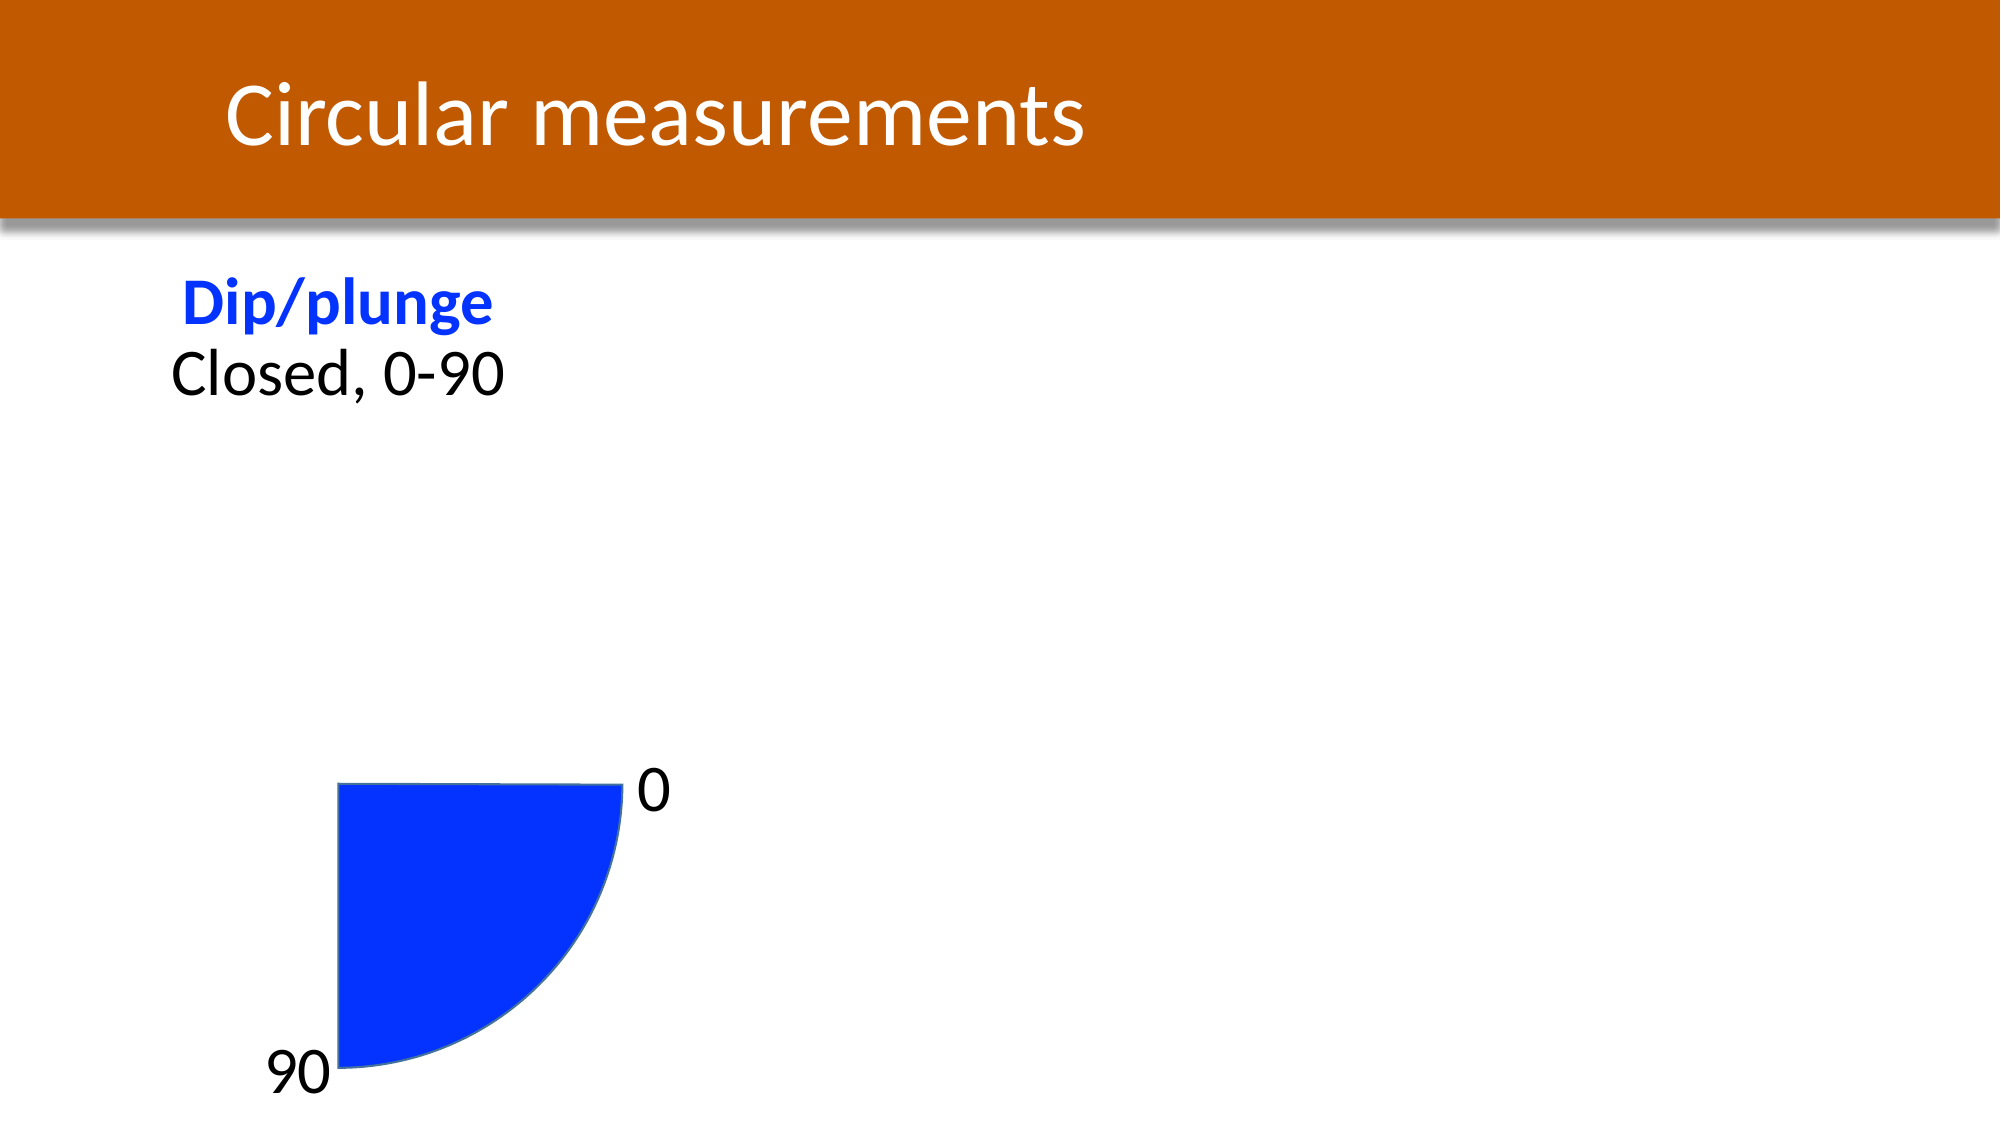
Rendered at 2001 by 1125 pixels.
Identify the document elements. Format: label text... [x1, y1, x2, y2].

text_box [0, 0, 2000, 219]
text_box Dip/plunge [167, 250, 509, 321]
text_box 90 [249, 1019, 347, 1115]
text_box 0 [622, 737, 687, 833]
text_box [337, 782, 622, 1069]
text_box Closed, 0-90 [156, 321, 521, 416]
text_box Circular measurements [210, 17, 2000, 201]
